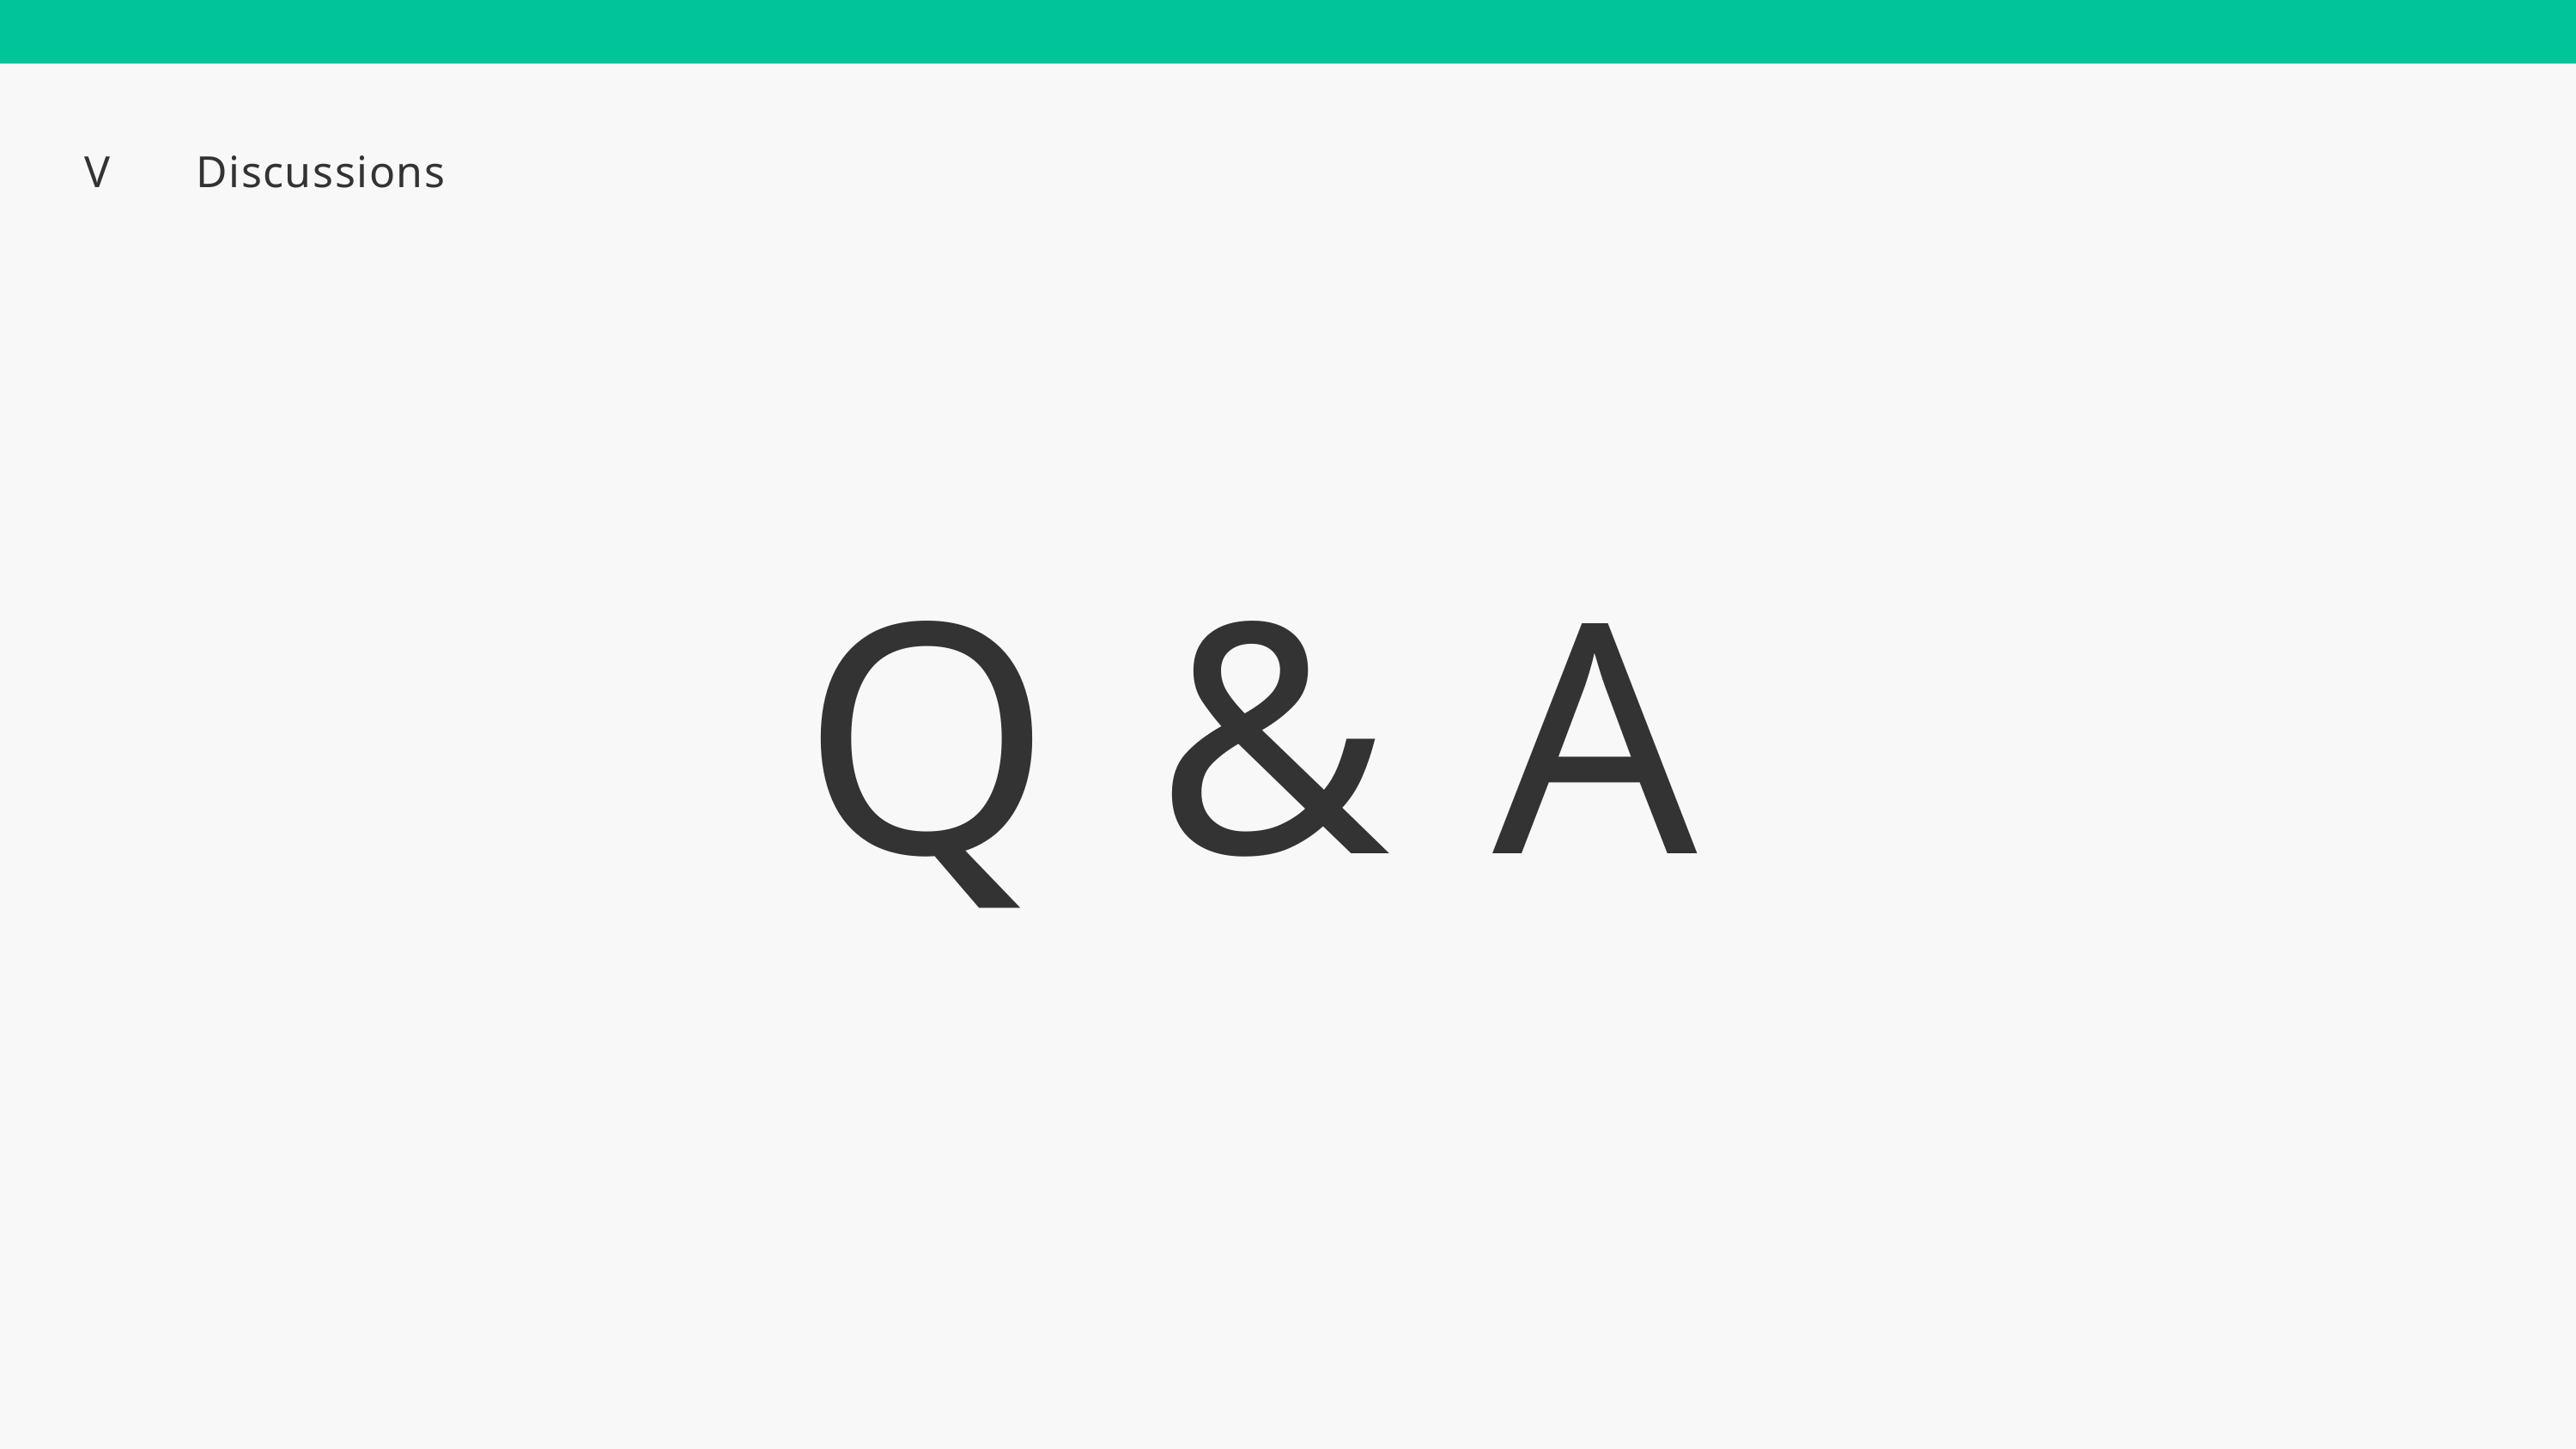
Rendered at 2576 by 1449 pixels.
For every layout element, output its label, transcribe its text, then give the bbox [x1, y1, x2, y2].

text_box Q & A [801, 532, 1775, 919]
text_box V [59, 144, 136, 197]
text_box Discussions [196, 144, 961, 197]
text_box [0, 0, 2576, 64]
